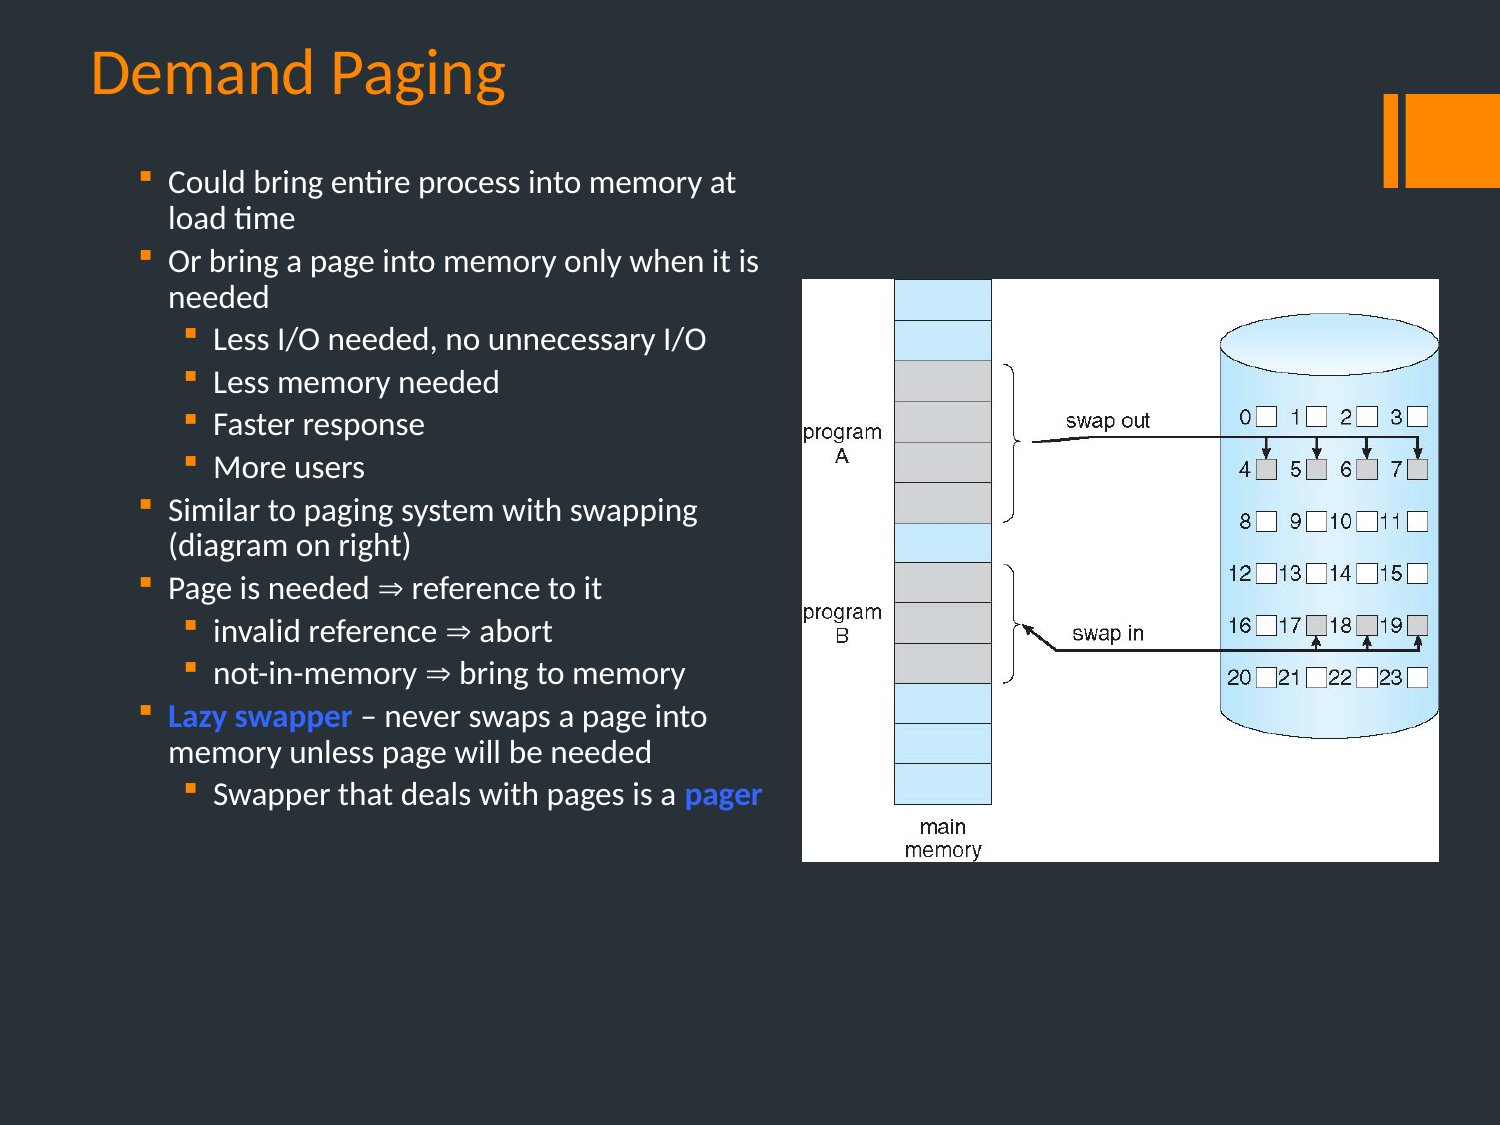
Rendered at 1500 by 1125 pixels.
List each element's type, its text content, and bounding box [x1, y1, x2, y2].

list Could bring entire process into memory at load time Or bring a page into memory only when it is needed Less I/O needed, no unnecessary I/O Less memory needed Faster response More users Similar to paging system with swapping (diagram on right) Page is needed  reference to it invalid reference  abort not-in-memory  bring to memory Lazy swapper – never swaps a page into memory unless page will be needed Swapper that deals with pages is a pager [115, 157, 803, 1036]
title Demand Paging [75, 20, 1425, 116]
picture [802, 278, 1440, 863]
